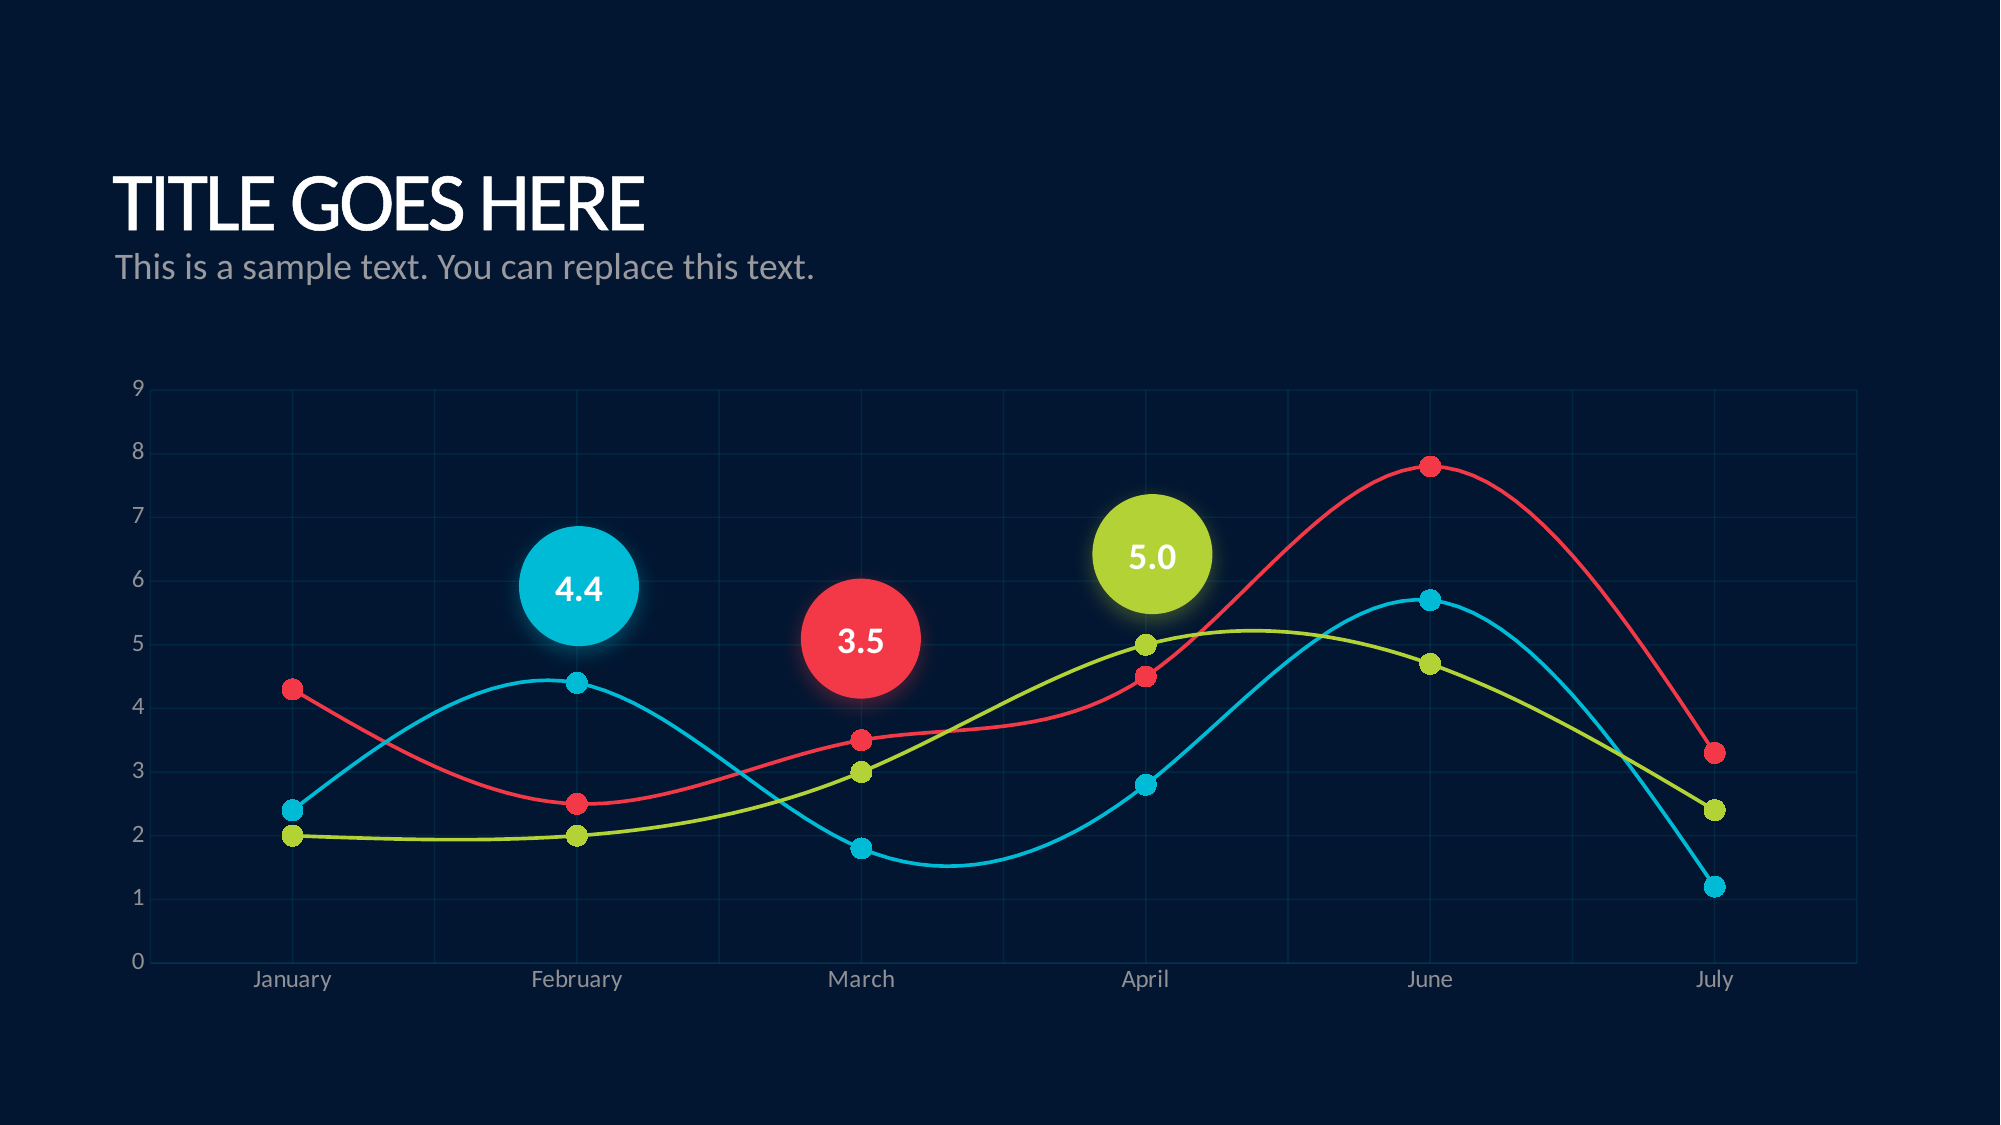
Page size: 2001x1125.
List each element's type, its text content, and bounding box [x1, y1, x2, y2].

text_box Title Goes Here [97, 139, 663, 255]
text_box This is a sample text. You can replace this text. [100, 234, 840, 295]
chart [95, 364, 1893, 1007]
